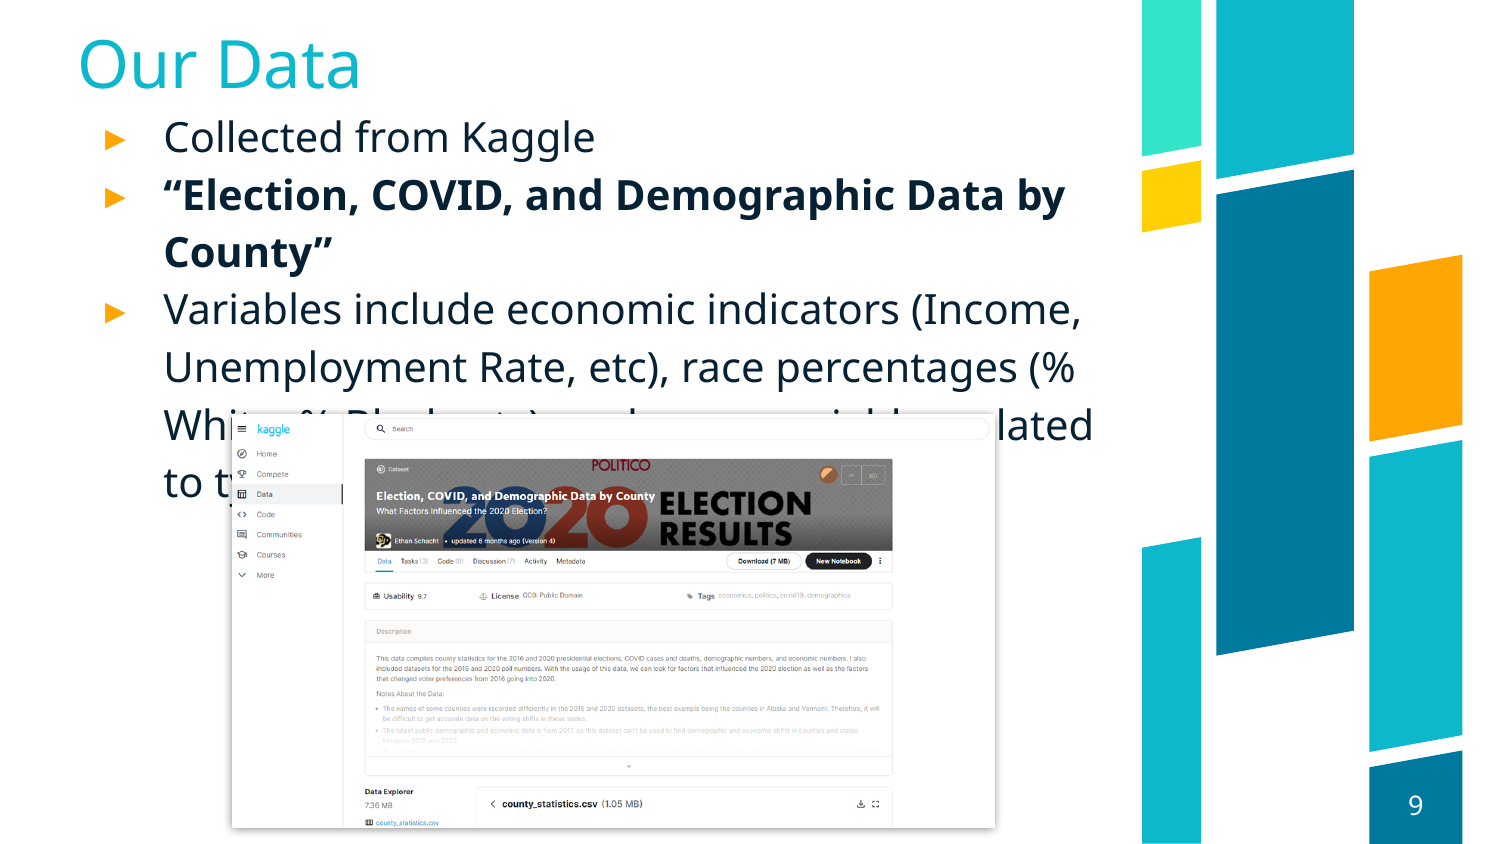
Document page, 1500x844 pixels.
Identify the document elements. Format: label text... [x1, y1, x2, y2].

picture [232, 413, 995, 828]
list Collected from Kaggle “Election, COVID, and Demographic Data by County” Variables include economic indicators (Income, Unemployment Rate, etc), race percentages (% White, % Black, etc), and many variables related to type of profession [88, 103, 1140, 601]
title Our Data [77, 38, 1079, 104]
slide_number 9 [1369, 769, 1463, 844]
